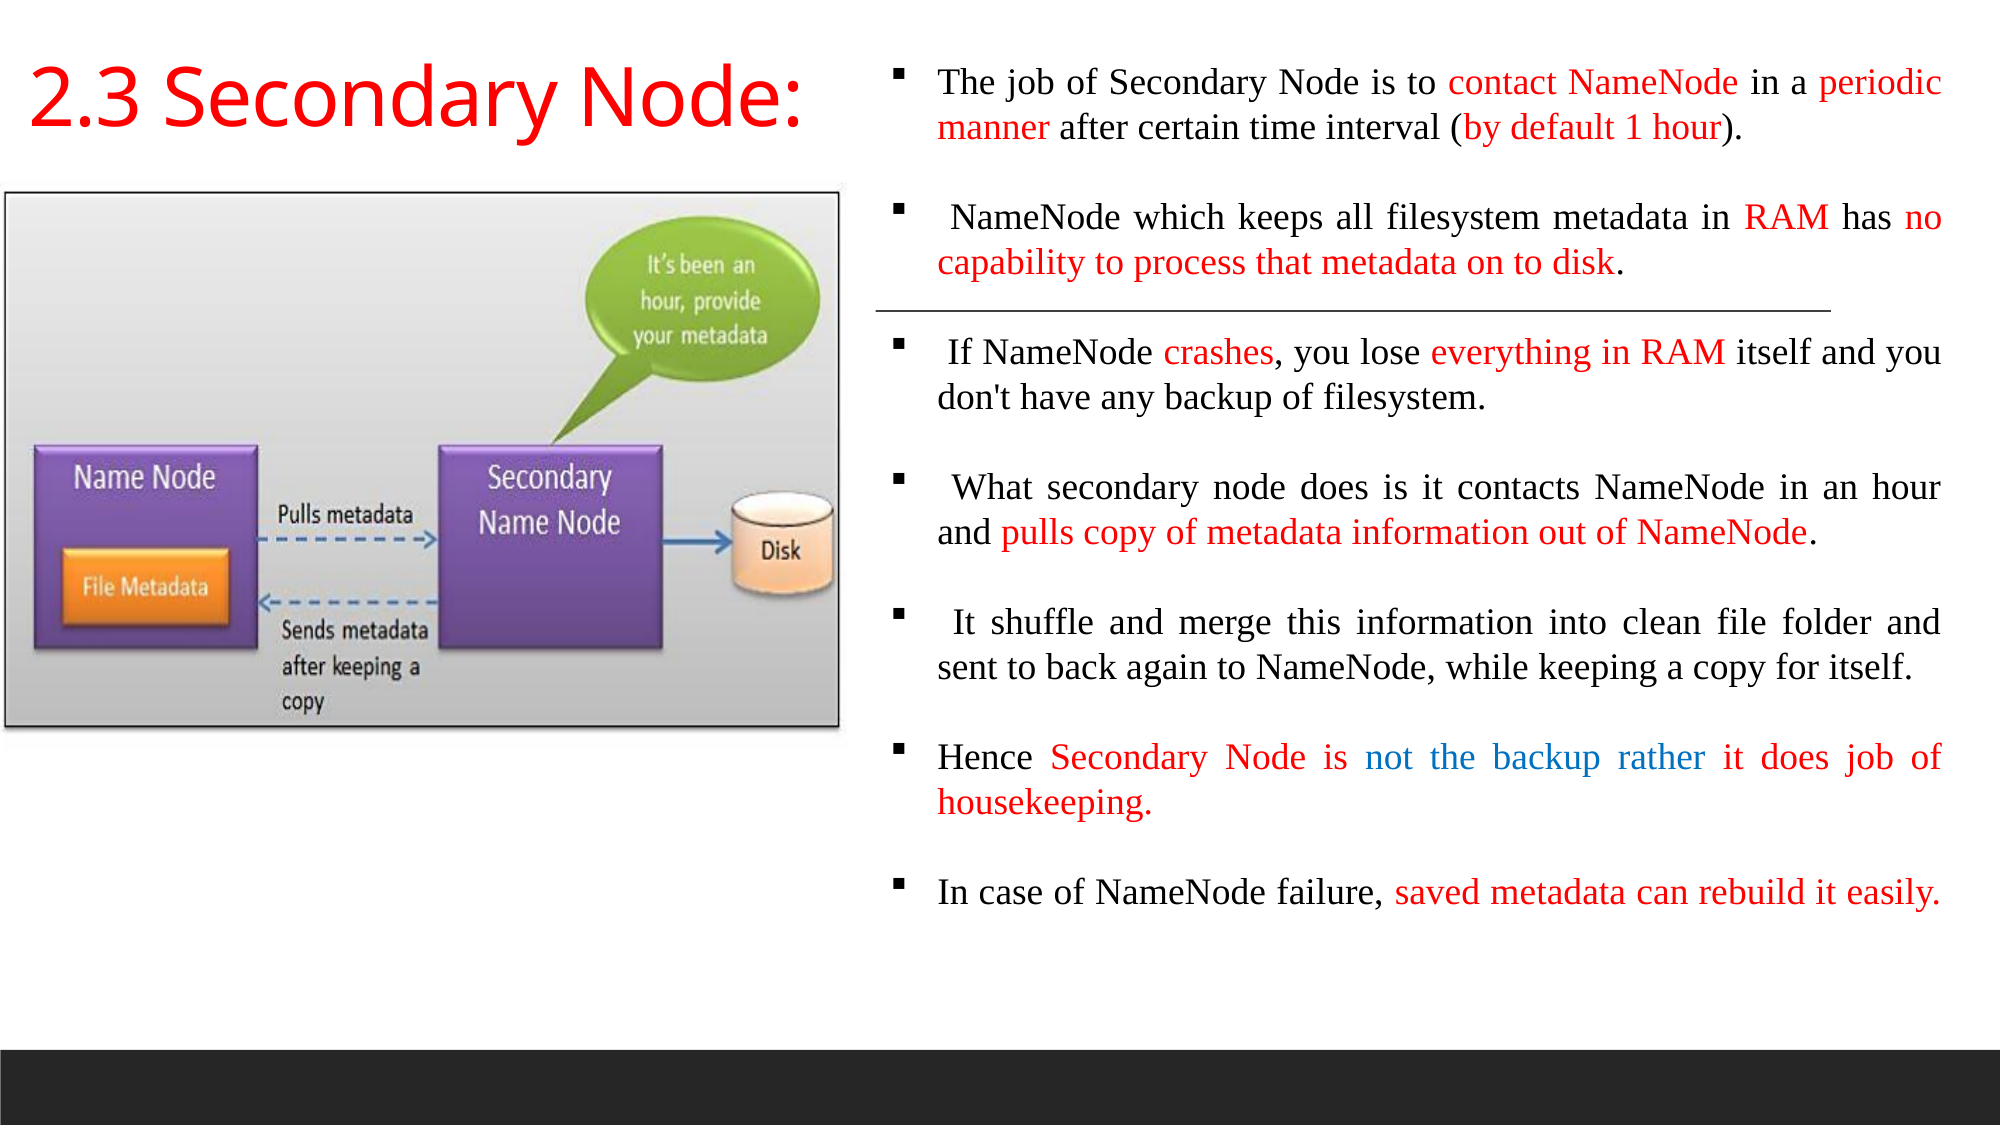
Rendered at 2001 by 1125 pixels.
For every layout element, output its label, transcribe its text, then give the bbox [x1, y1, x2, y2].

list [0, 165, 877, 767]
text_box The job of Secondary Node is to contact NameNode in a periodic manner after certain time interval (by default 1 hour). NameNode which keeps all filesystem metadata in RAM has no capability to process that metadata on to disk. If NameNode crashes, you lose everything in RAM itself and you don't have any backup of filesystem. What secondary node does is it contacts NameNode in an hour and pulls copy of metadata information out of NameNode. It shuffle and merge this information into clean file folder and sent to back again to NameNode, while keeping a copy for itself. Hence Secondary Node is not the backup rather it does job of housekeeping. In case of NameNode failure, saved metadata can rebuild it easily. [875, 49, 1957, 919]
title 2.3 Secondary Node: [13, 47, 1664, 152]
